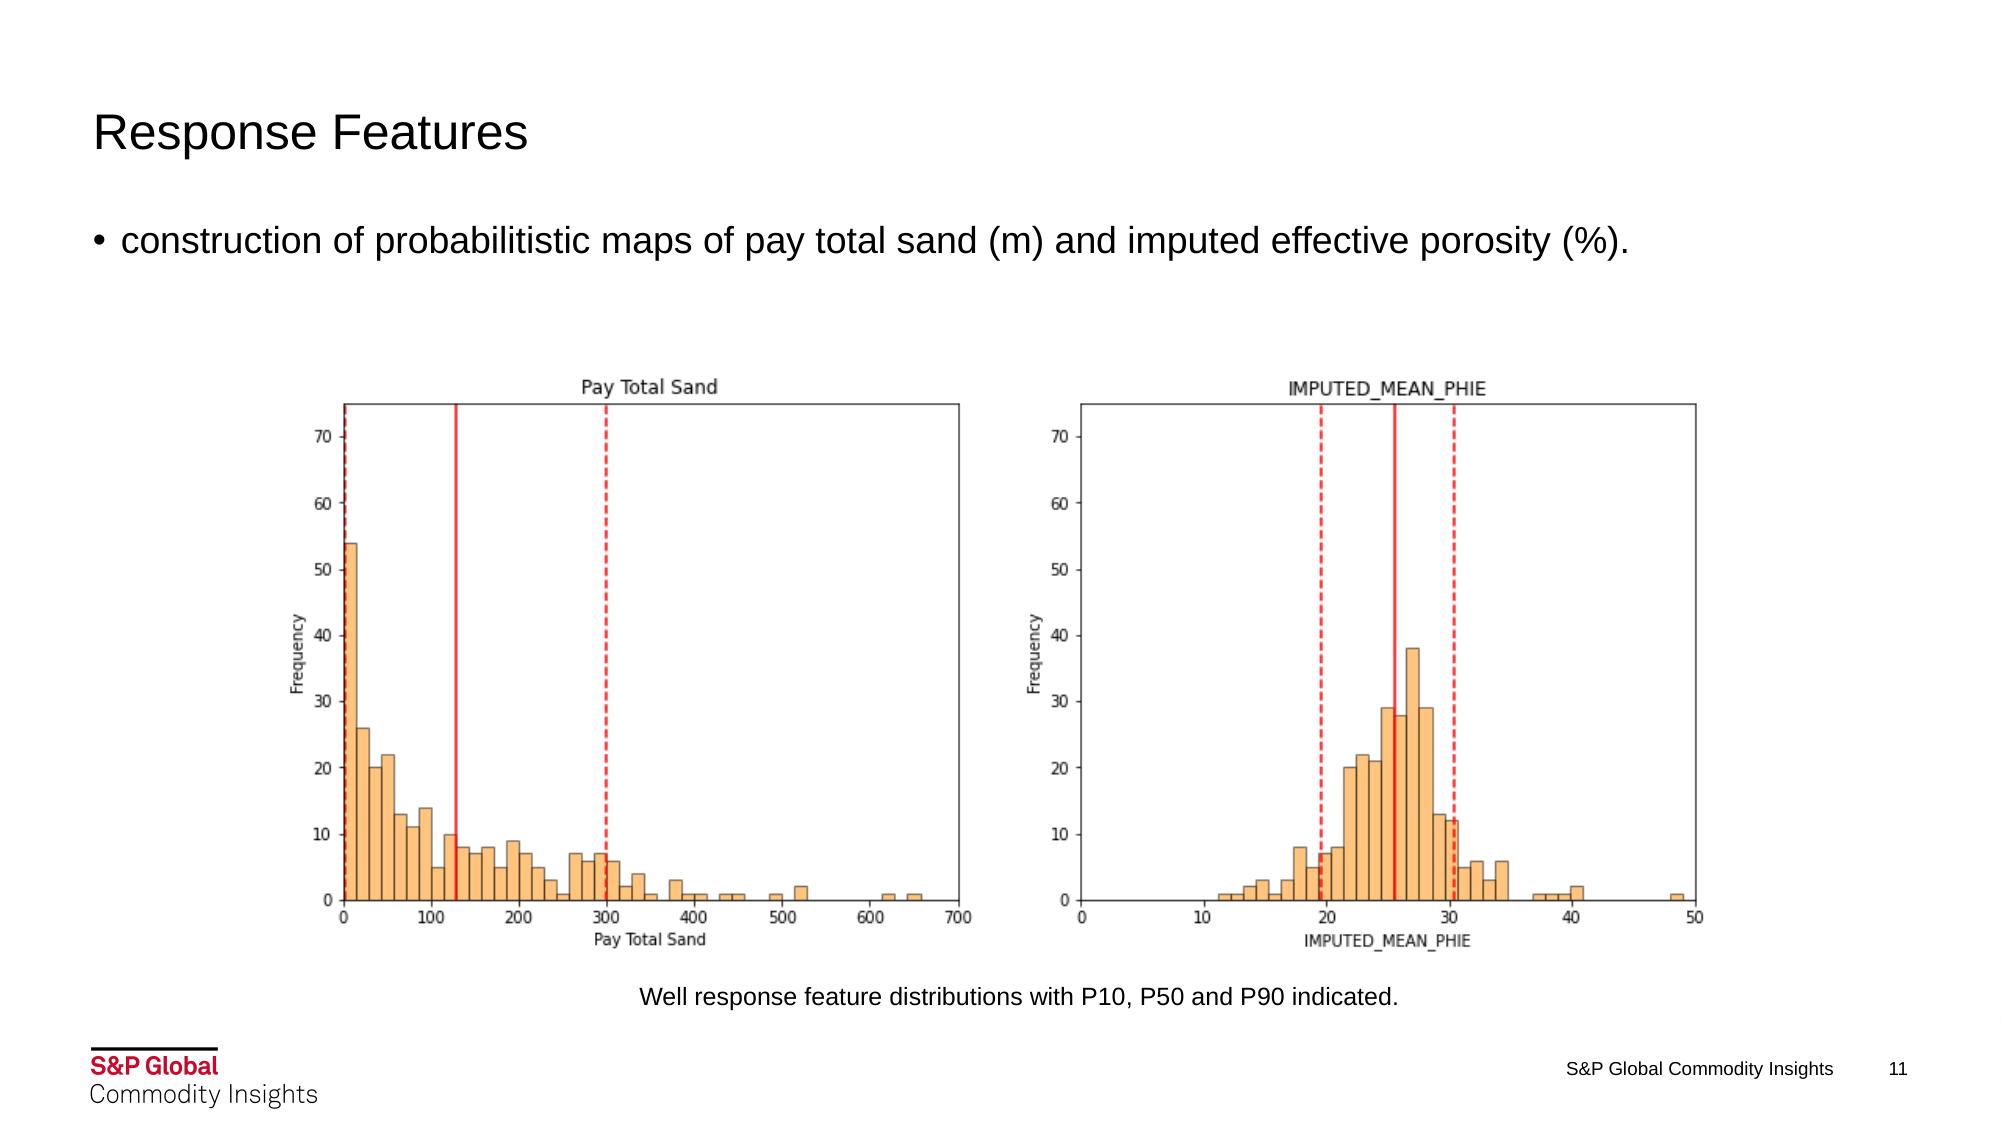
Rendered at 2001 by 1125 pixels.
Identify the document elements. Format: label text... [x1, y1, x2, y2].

picture [278, 366, 1722, 969]
picture [73, 1029, 335, 1121]
slide_number 11 [1838, 1050, 1909, 1086]
title Response Features [93, 106, 1908, 214]
text_box Well response feature distributions with P10, P50 and P90 indicated. [624, 973, 1417, 1019]
footer S&P Global Commodity Insights [1012, 1050, 1834, 1086]
list construction of probabilitistic maps of pay total sand (m) and imputed effective porosity (%). [93, 221, 1811, 395]
